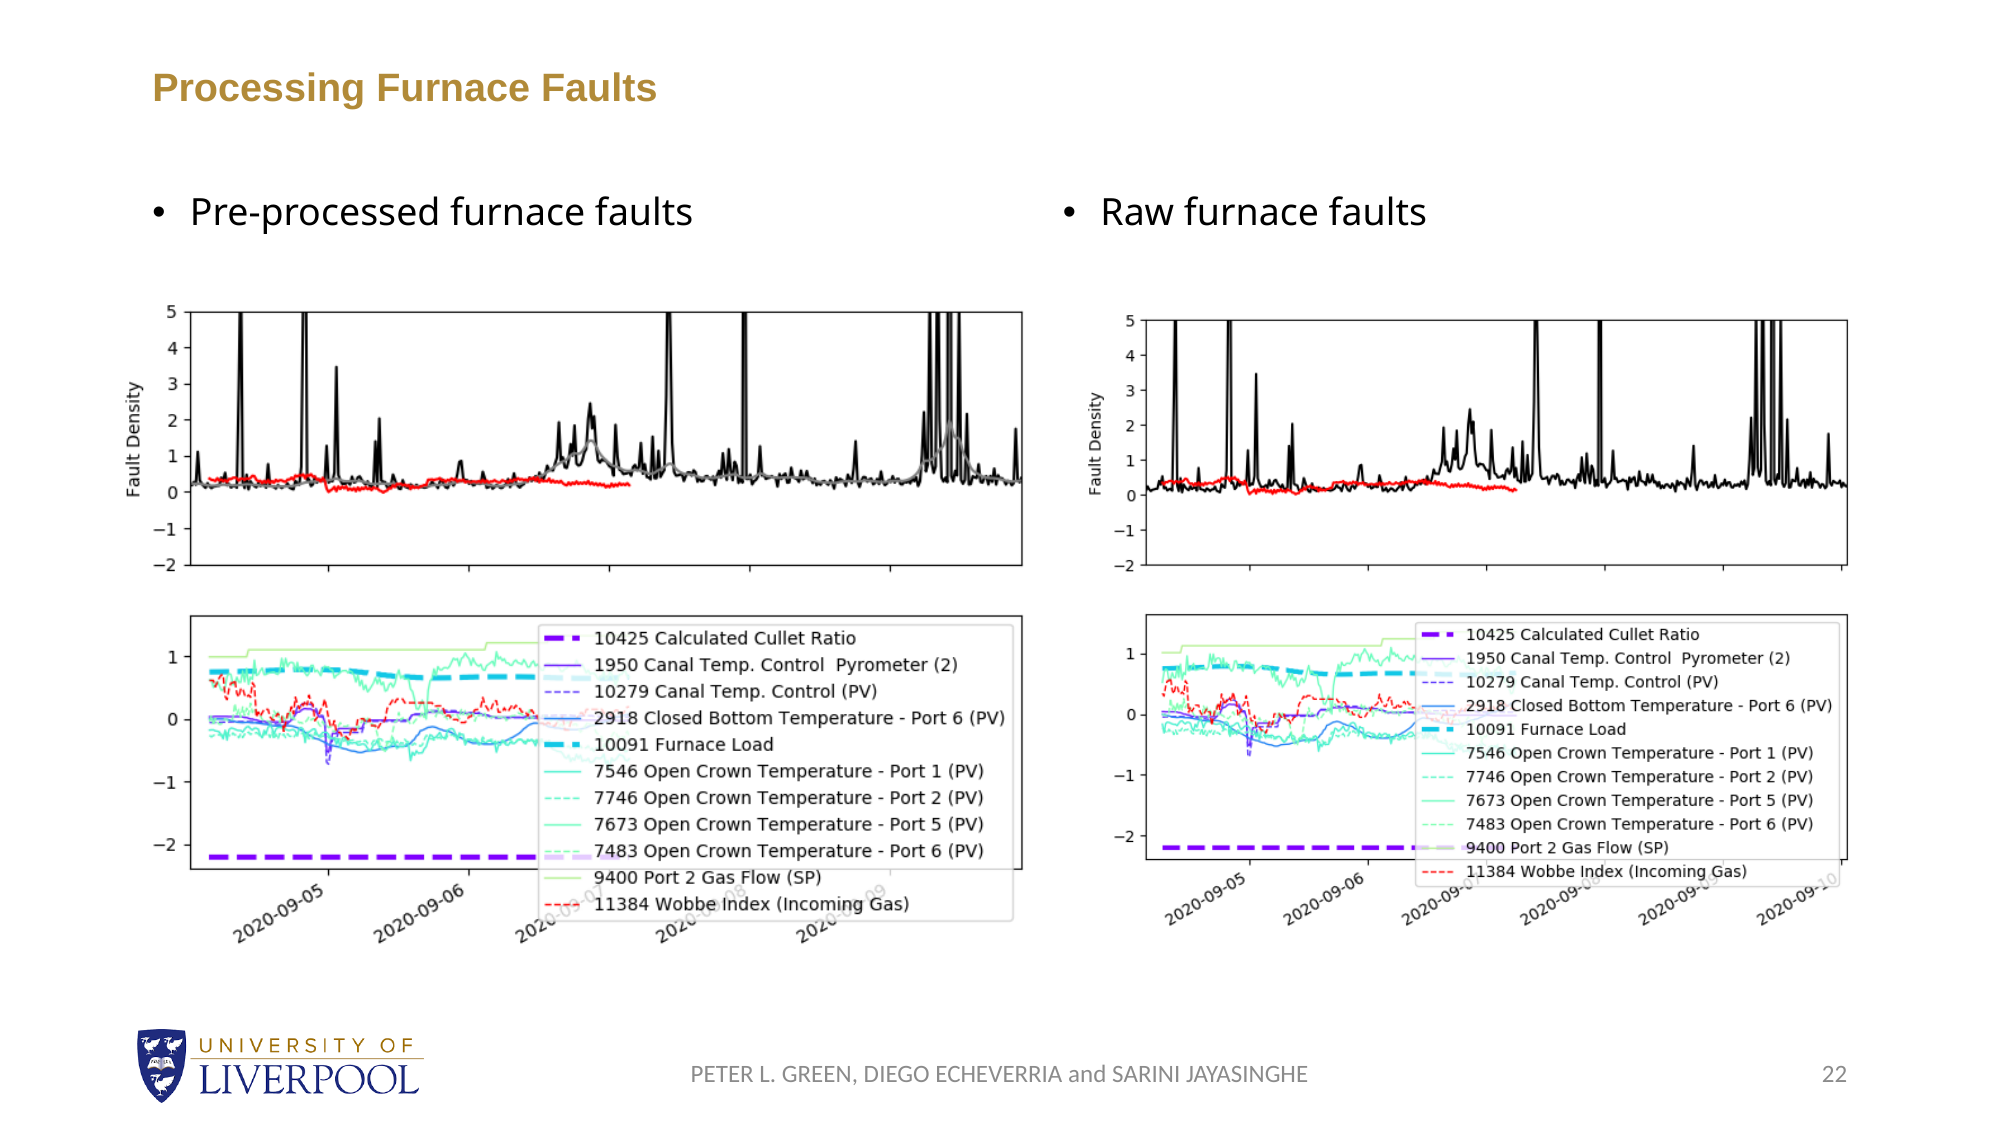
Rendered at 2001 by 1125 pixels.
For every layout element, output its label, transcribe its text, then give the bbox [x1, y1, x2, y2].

text_box Pre-processed furnace faults [137, 186, 1034, 295]
picture [1074, 295, 1880, 948]
footer PETER L. GREEN, DIEGO ECHEVERRIA and SARINI JAYASINGHE [662, 1042, 1338, 1103]
title Processing Furnace Faults [137, 59, 1863, 118]
picture [137, 1057, 424, 1103]
slide_number 22 [1412, 1057, 1863, 1103]
text_box Raw furnace faults [1047, 186, 1944, 1057]
picture [114, 295, 1048, 970]
text_box Pre-processed furnace faults [137, 970, 1034, 1057]
